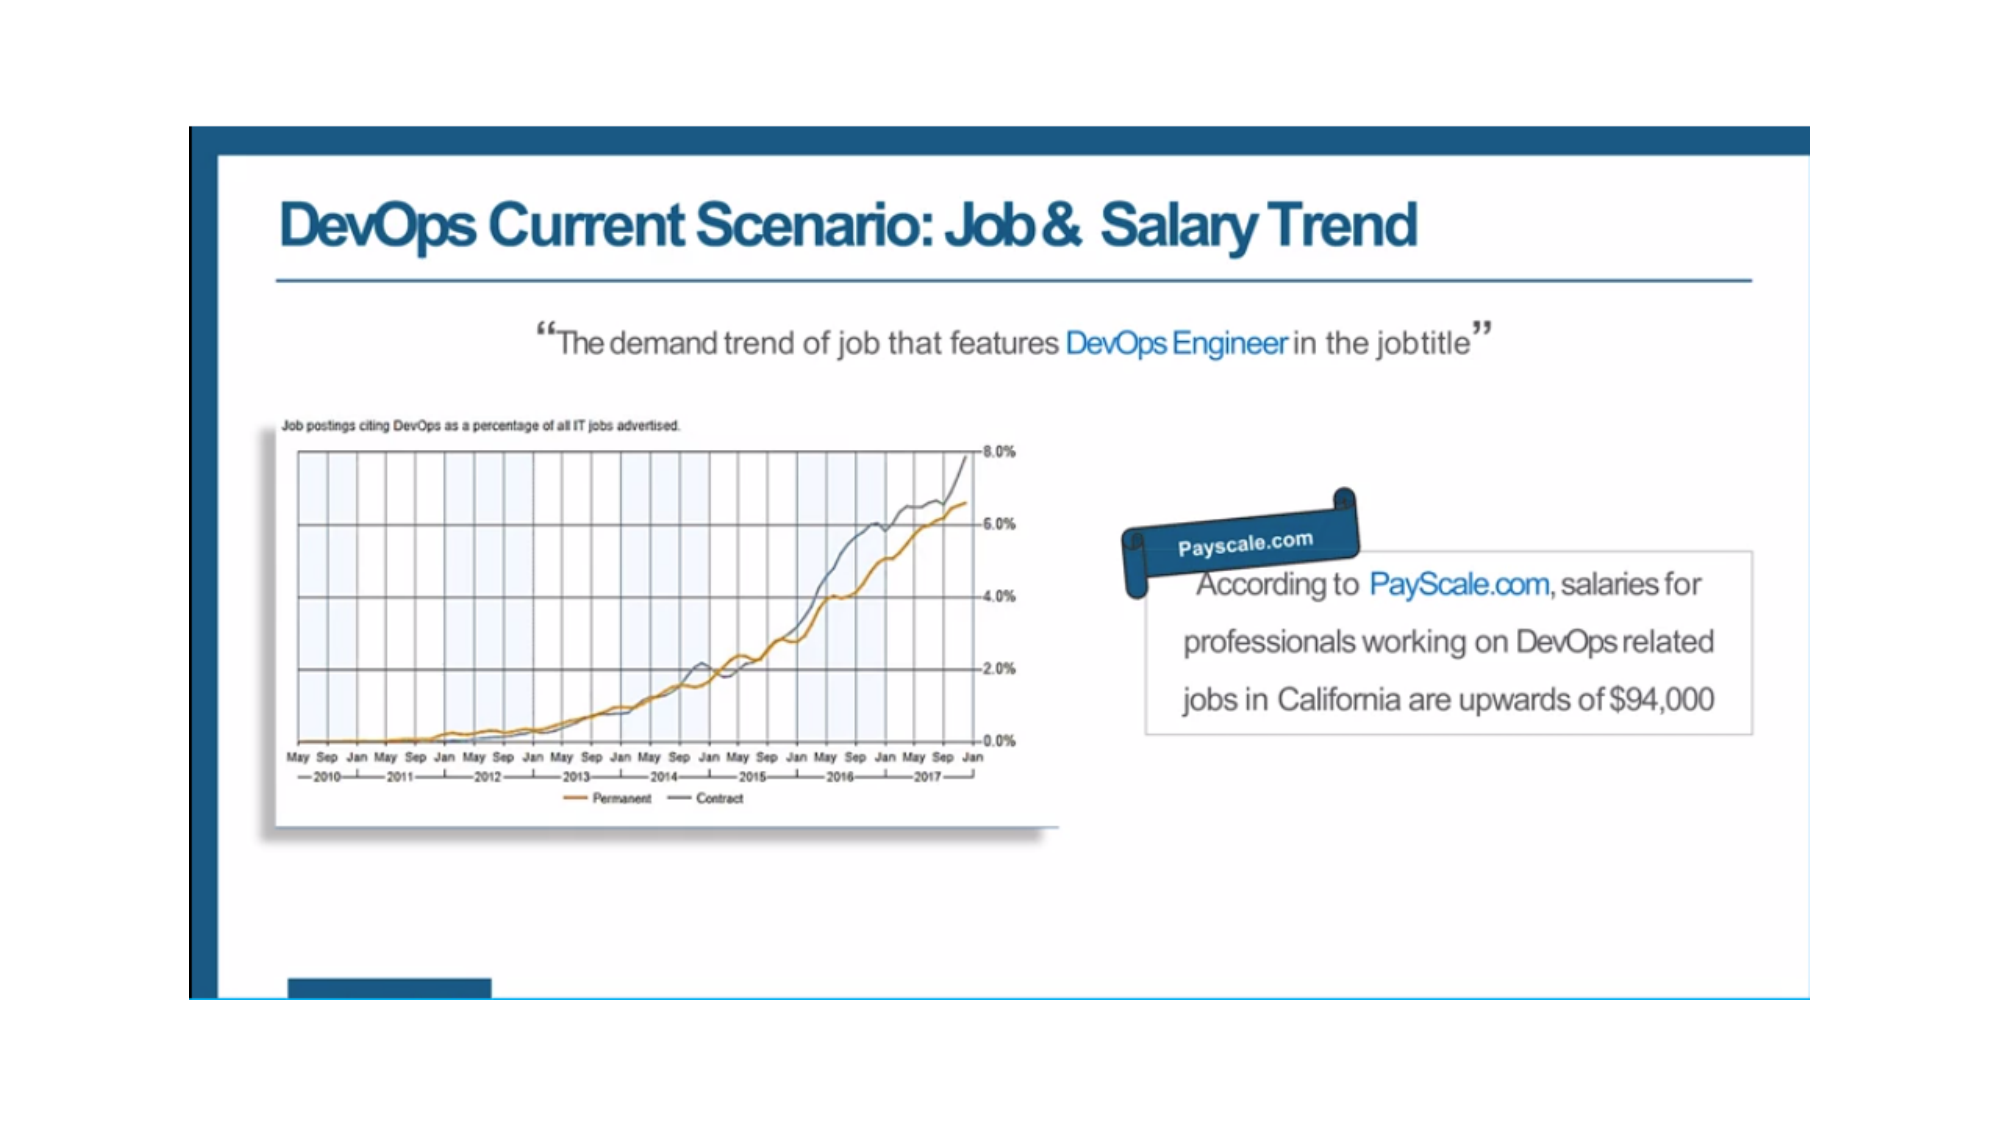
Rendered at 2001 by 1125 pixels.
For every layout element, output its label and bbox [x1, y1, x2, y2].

picture [189, 125, 1810, 998]
